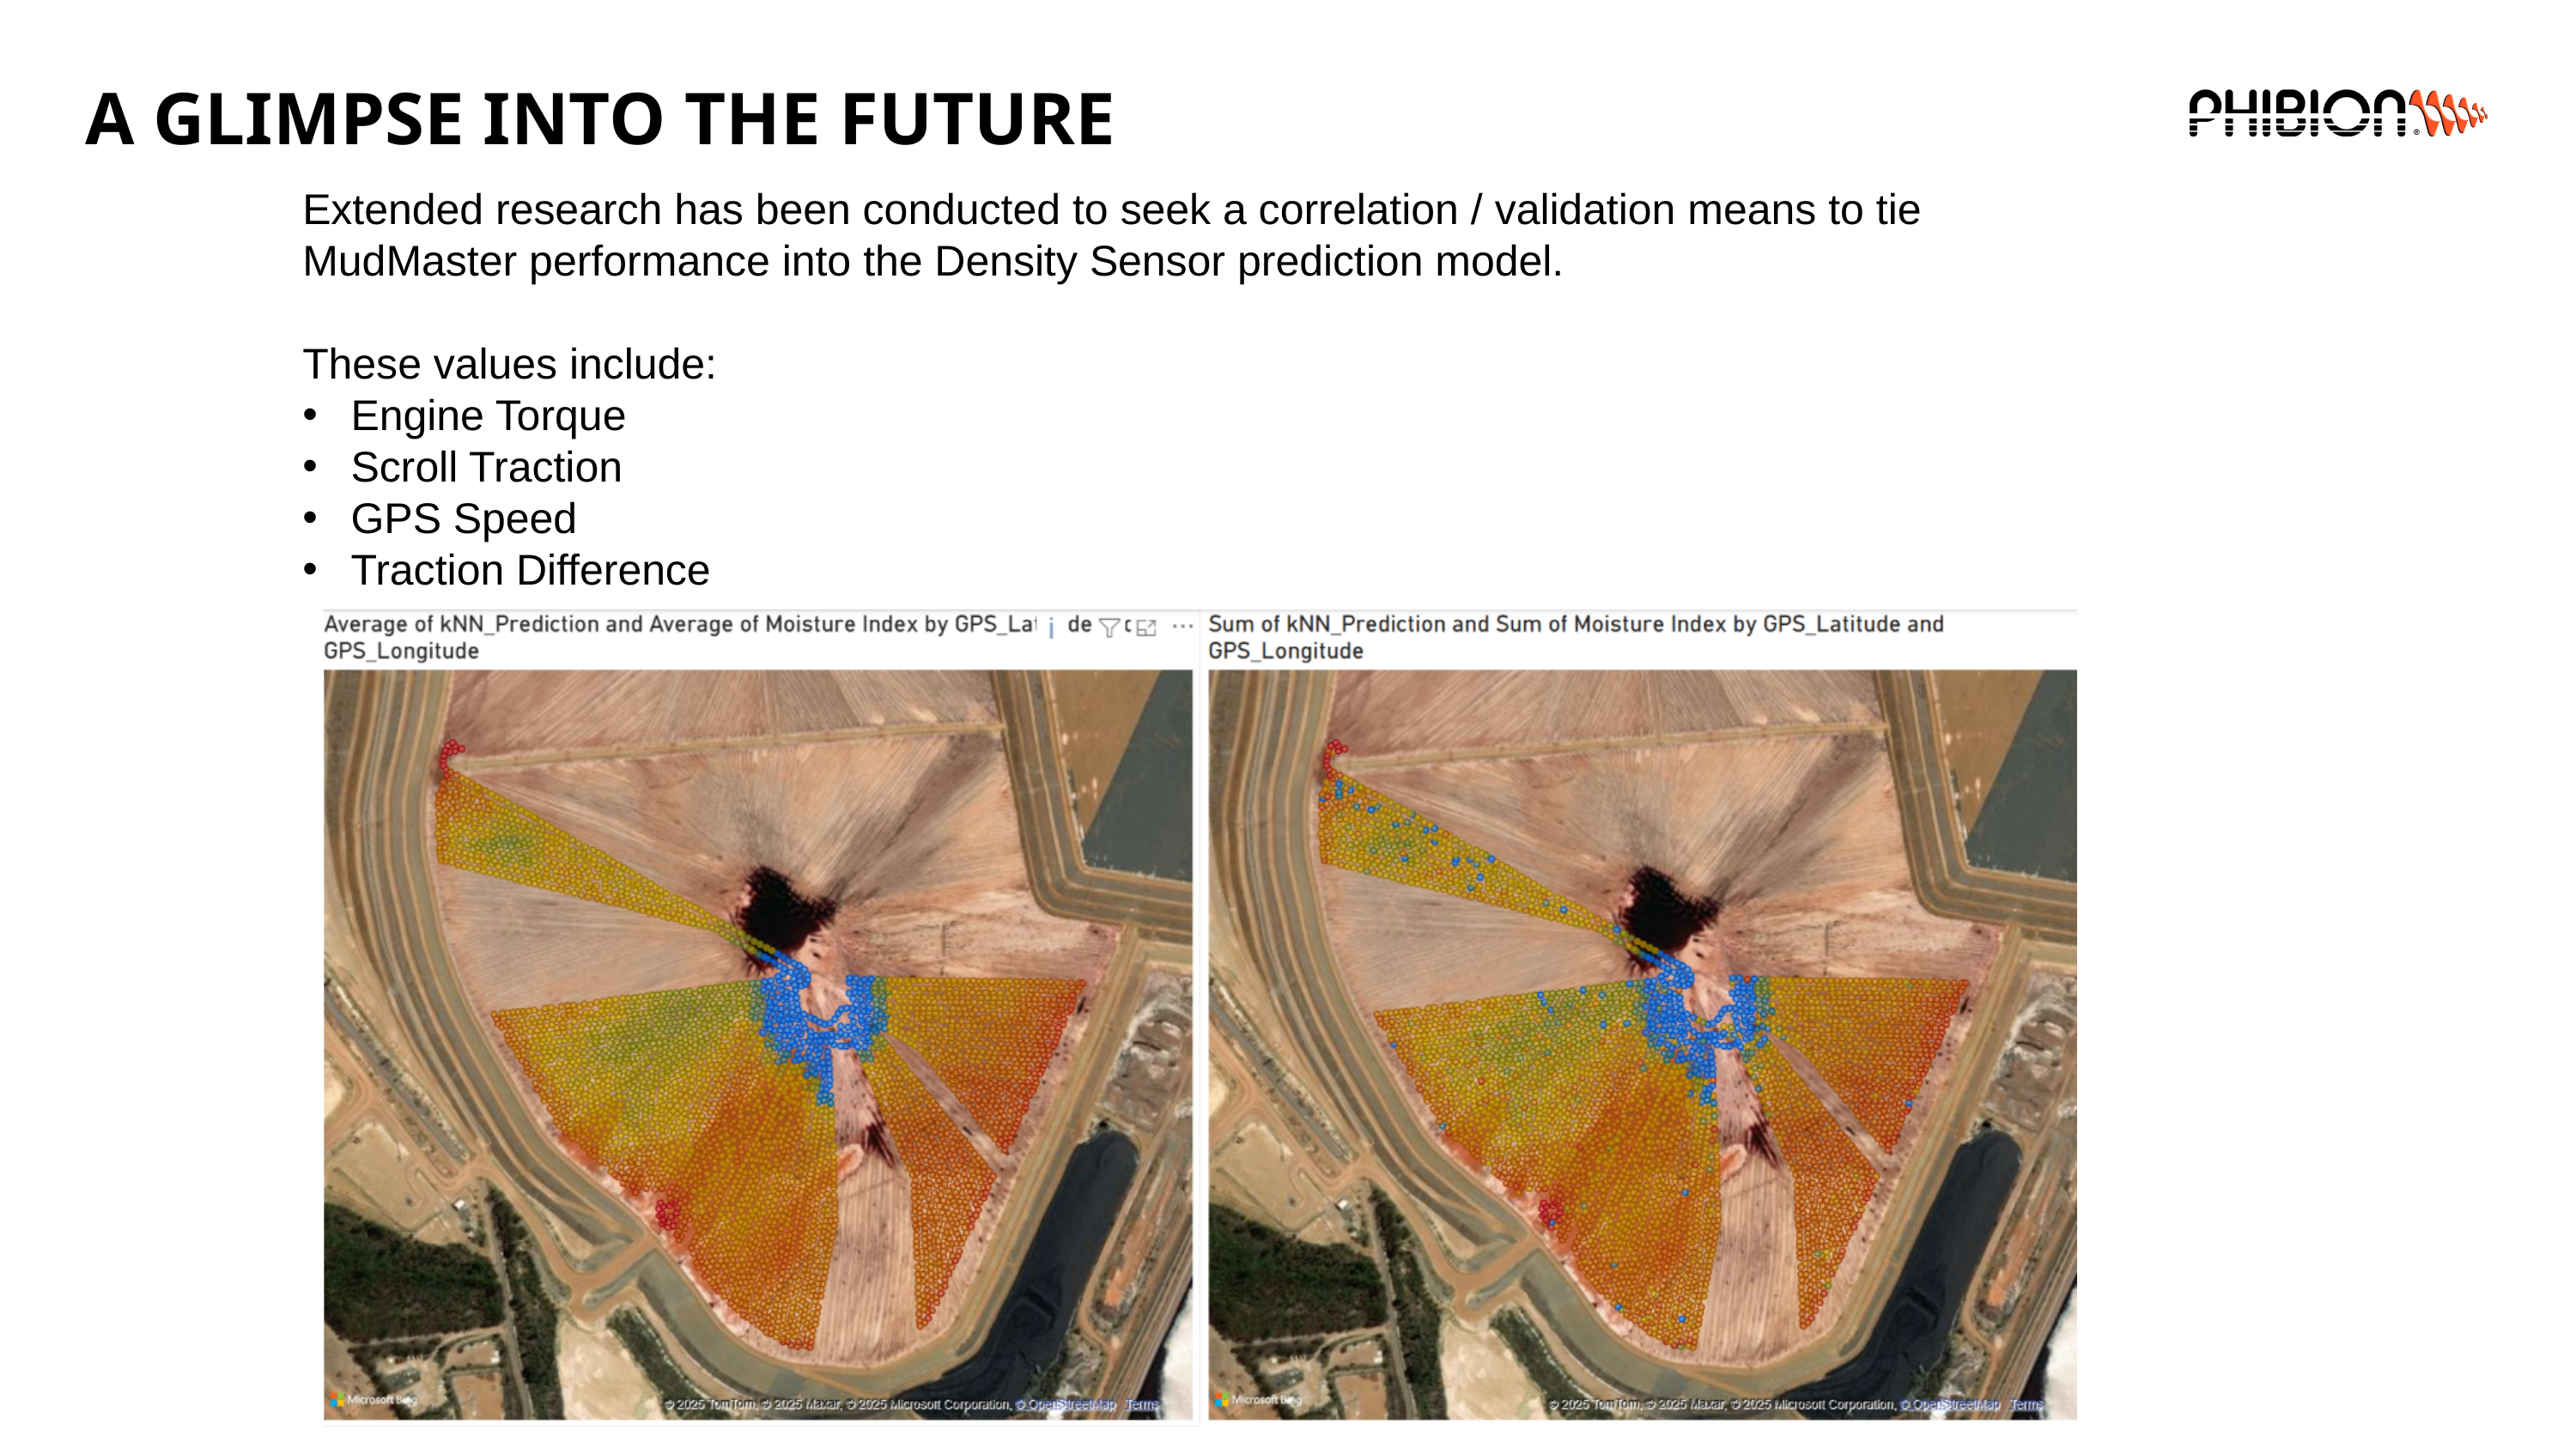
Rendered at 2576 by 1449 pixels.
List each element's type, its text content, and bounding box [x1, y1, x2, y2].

text_box A GLIMPSE INTO THE FUTURE [0, 0, 2576, 233]
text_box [204, 609, 2253, 1430]
text_box Extended research has been conducted to seek a correlation / validation means to tie MudMaster performance into the Density Sensor prediction model. These values include: Engine Torque Scroll Traction GPS Speed Traction Difference [257, 175, 2072, 601]
